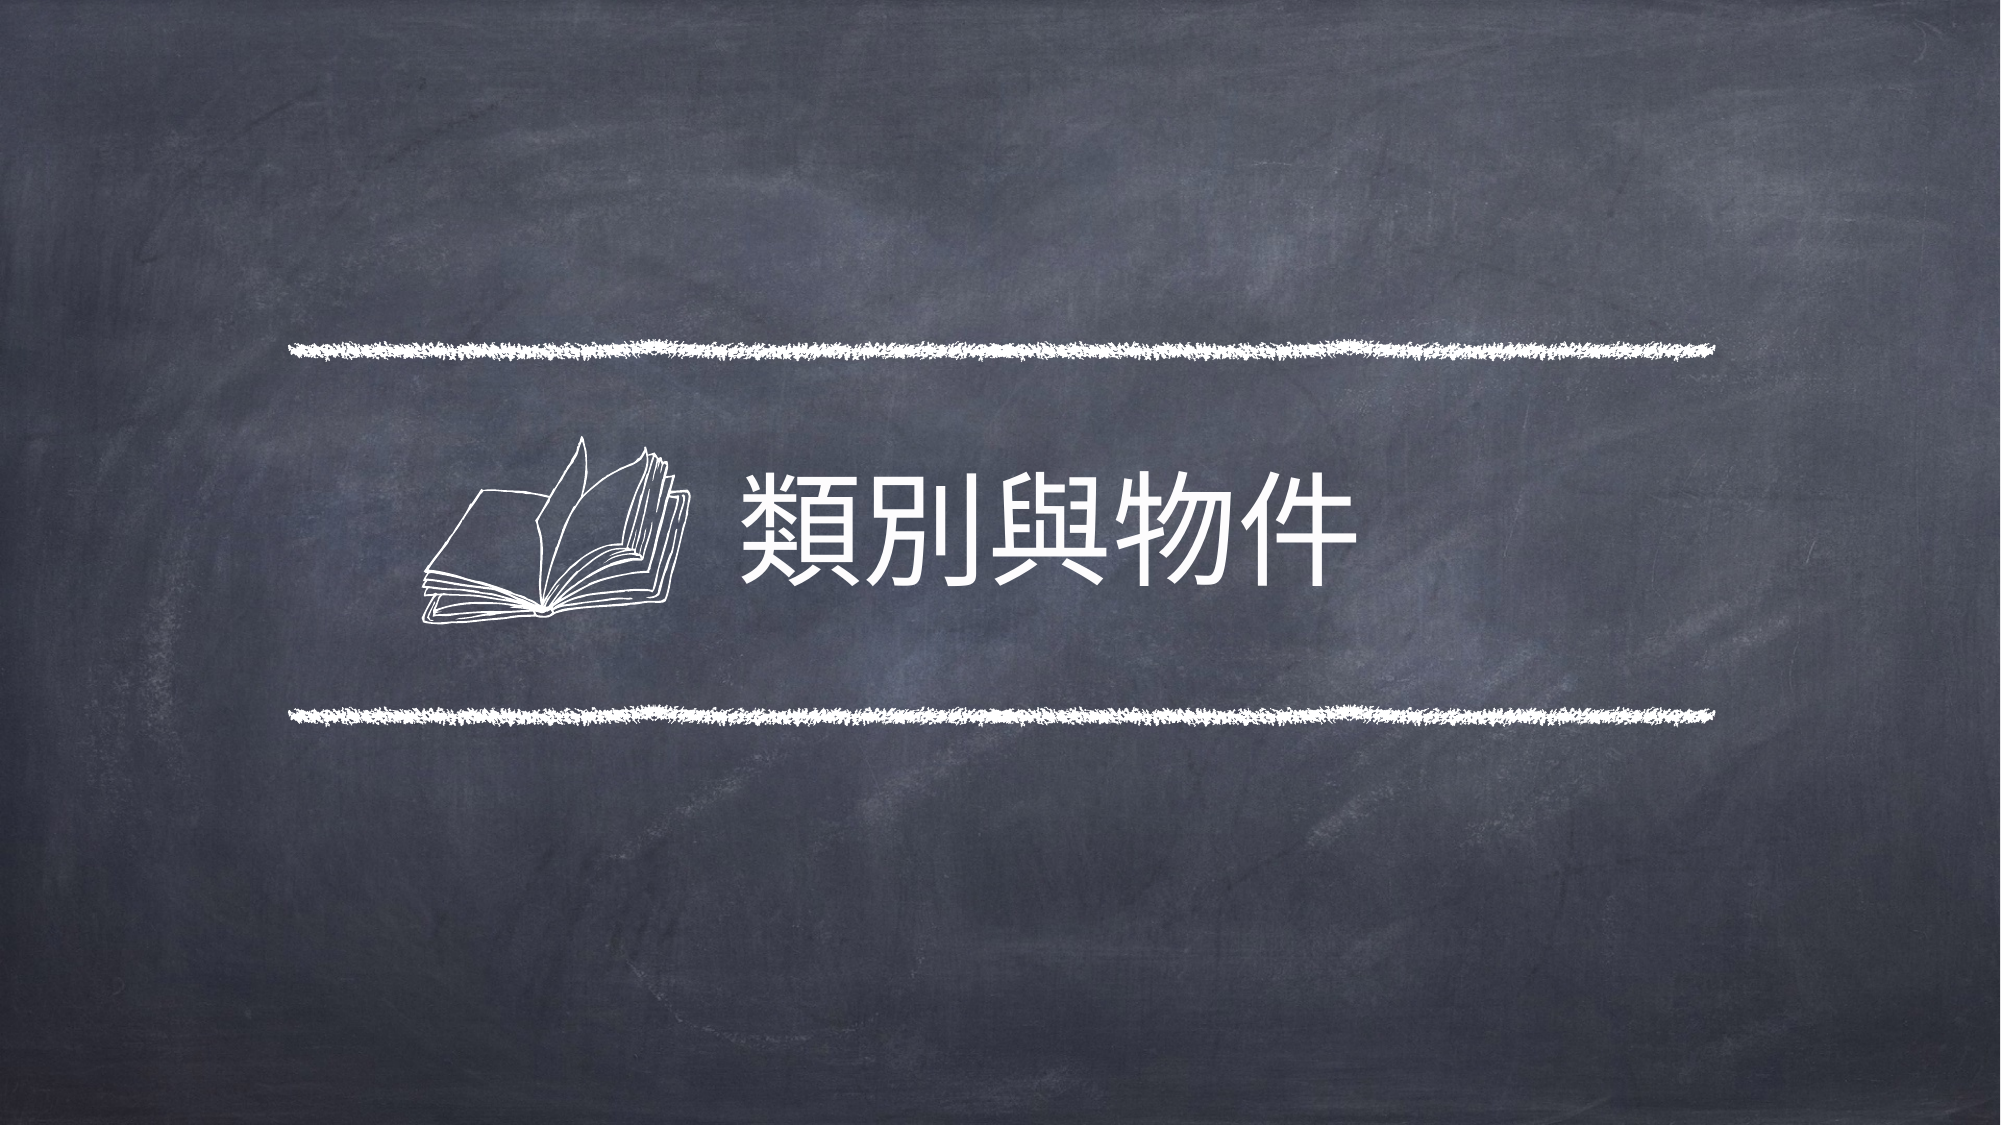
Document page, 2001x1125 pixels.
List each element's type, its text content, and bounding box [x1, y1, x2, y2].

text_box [287, 703, 1716, 728]
picture [0, 0, 2001, 1125]
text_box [420, 435, 692, 625]
text_box 類別與物件 [722, 444, 1815, 610]
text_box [287, 338, 1716, 363]
